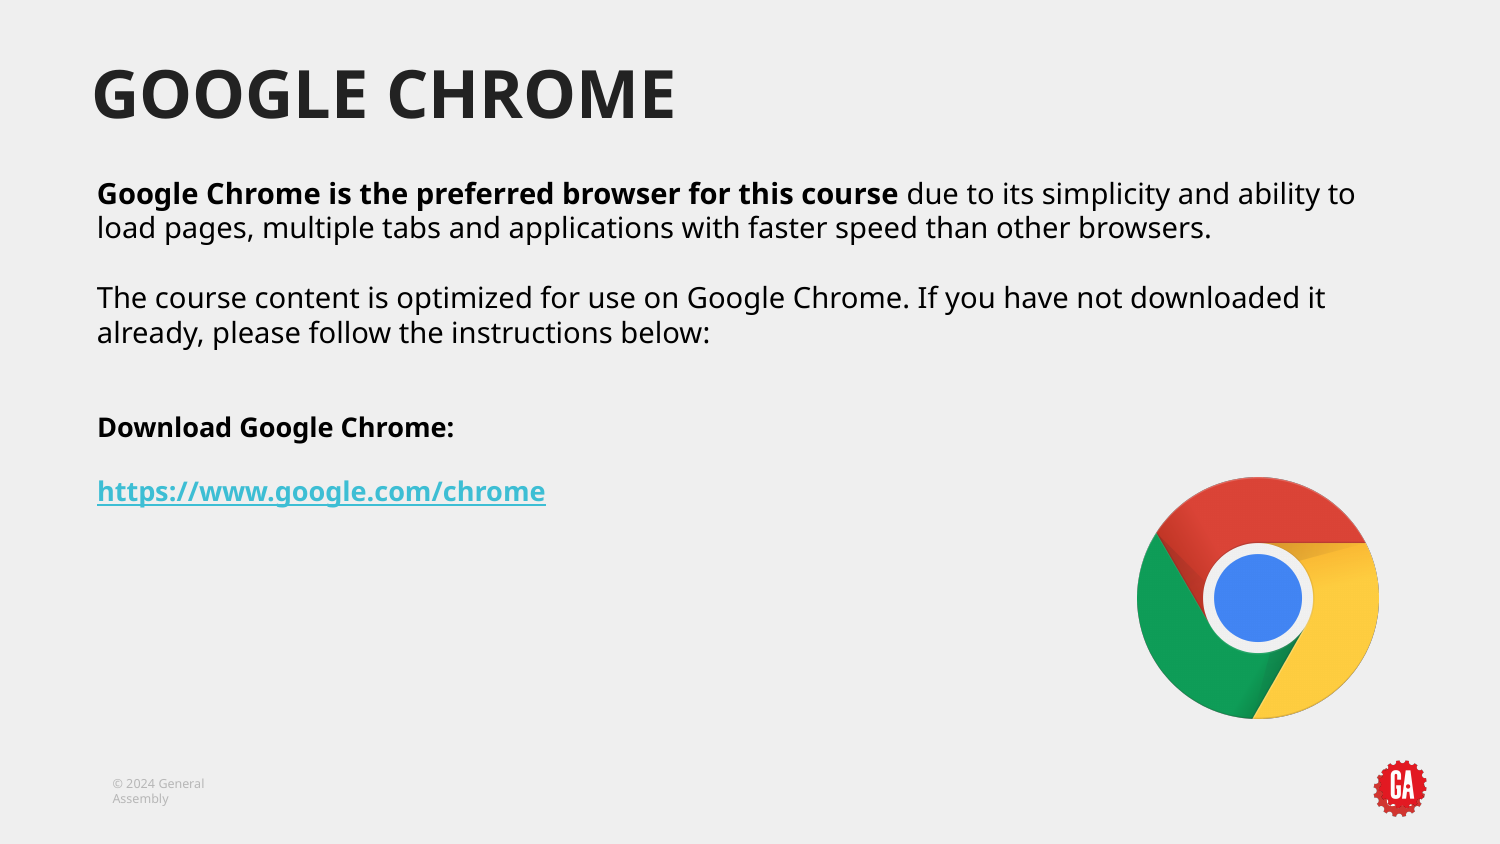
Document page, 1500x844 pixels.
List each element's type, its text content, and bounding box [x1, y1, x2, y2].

text_box Google Chrome is the preferred browser for this course due to its simplicity and ability to load pages, multiple tabs and applications with faster speed than other browsers. The course content is optimized for use on Google Chrome. If you have not downloaded it already, please follow the instructions below: [81, 159, 1379, 365]
picture [1373, 758, 1429, 818]
picture [1137, 477, 1380, 720]
title GOOGLE CHROME [76, 36, 1474, 131]
text_box Download Google Chrome: https://www.google.com/chrome [82, 394, 675, 527]
